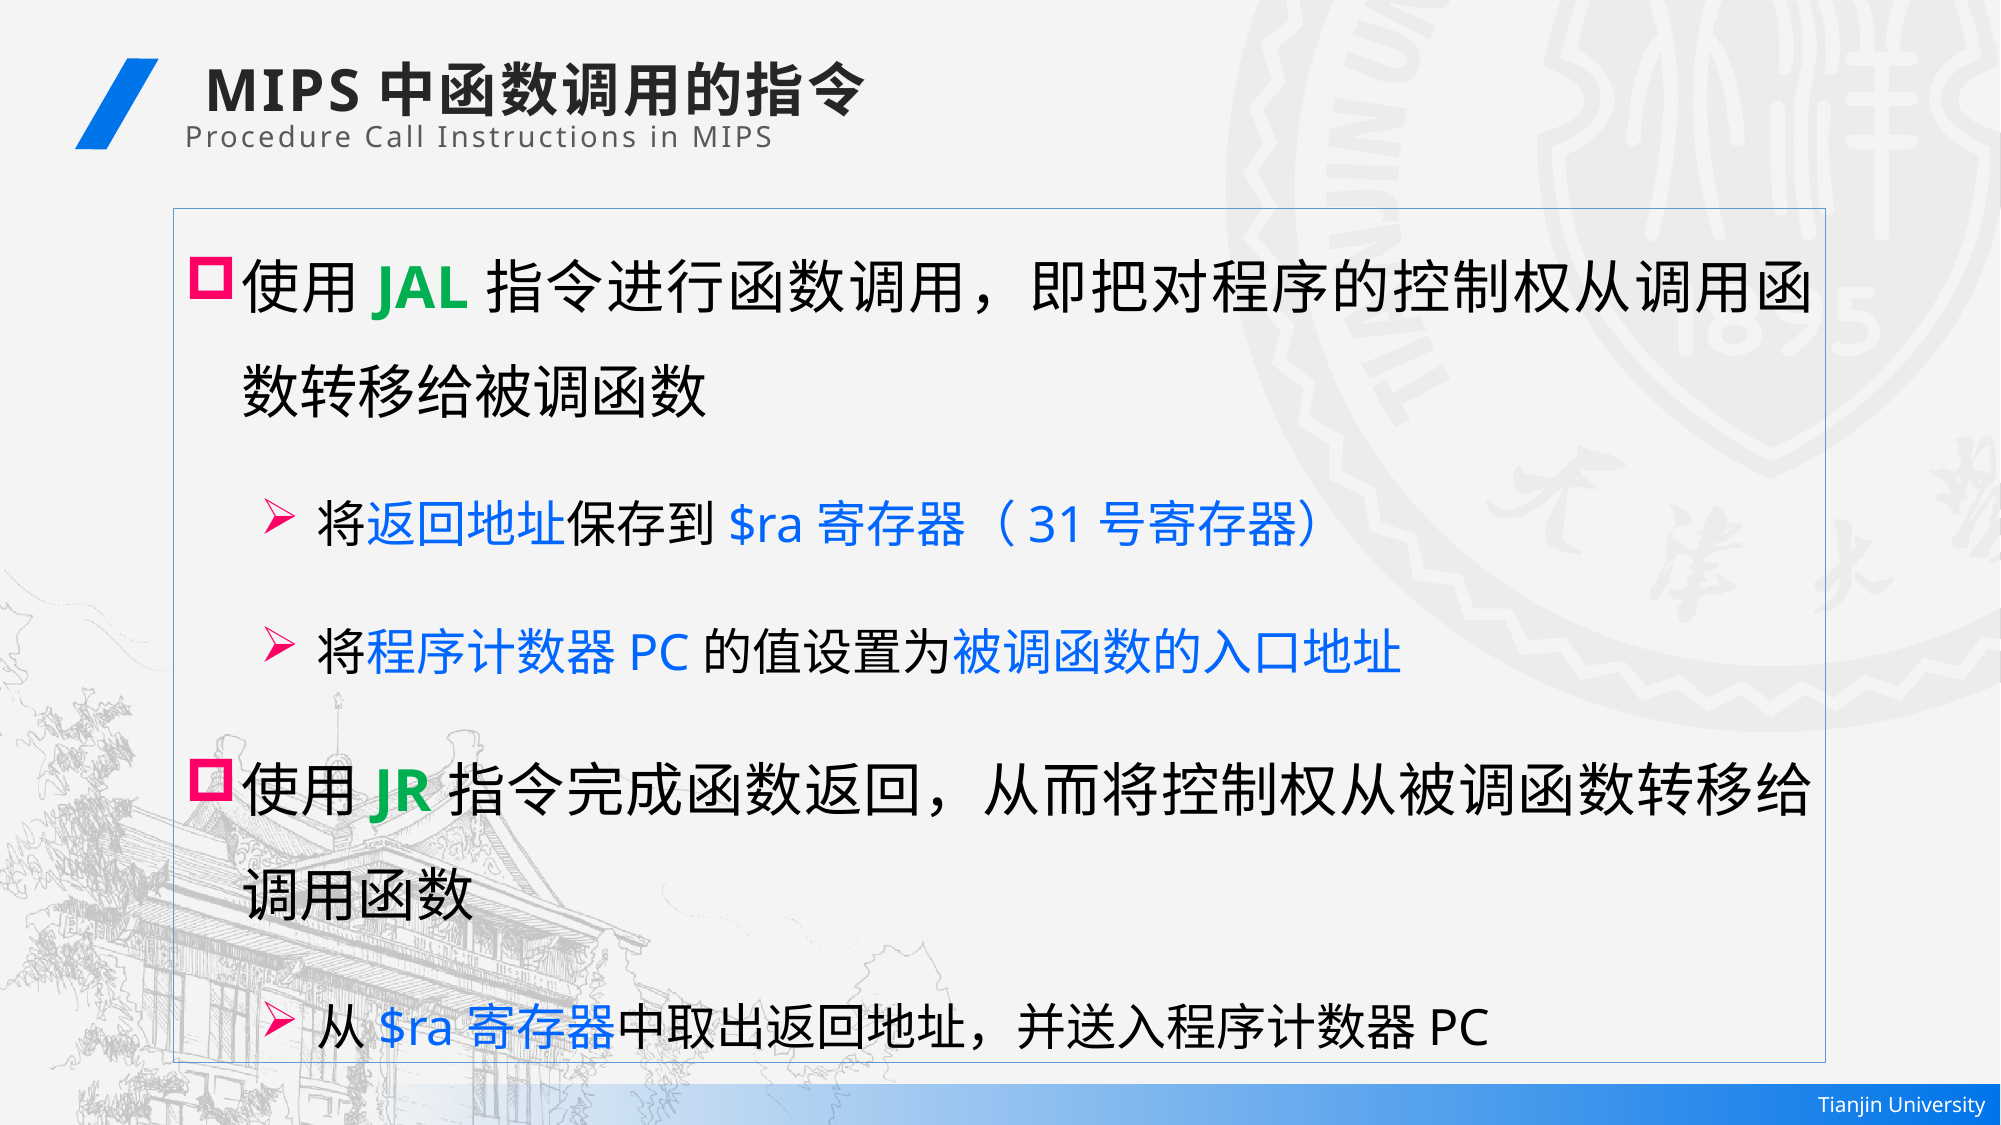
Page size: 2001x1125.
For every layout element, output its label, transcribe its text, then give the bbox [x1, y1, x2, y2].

text_box 使用JAL指令进行函数调用，即把对程序的控制权从调用函数转移给被调函数 将返回地址保存到$ra寄存器（31号寄存器） 将程序计数器PC的值设置为被调函数的入口地址 使用JR指令完成函数返回，从而将控制权从被调函数转移给调用函数 从$ra寄存器中取出返回地址，并送入程序计数器PC [173, 208, 1826, 1063]
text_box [100, 45, 875, 162]
text_box [74, 105, 100, 150]
